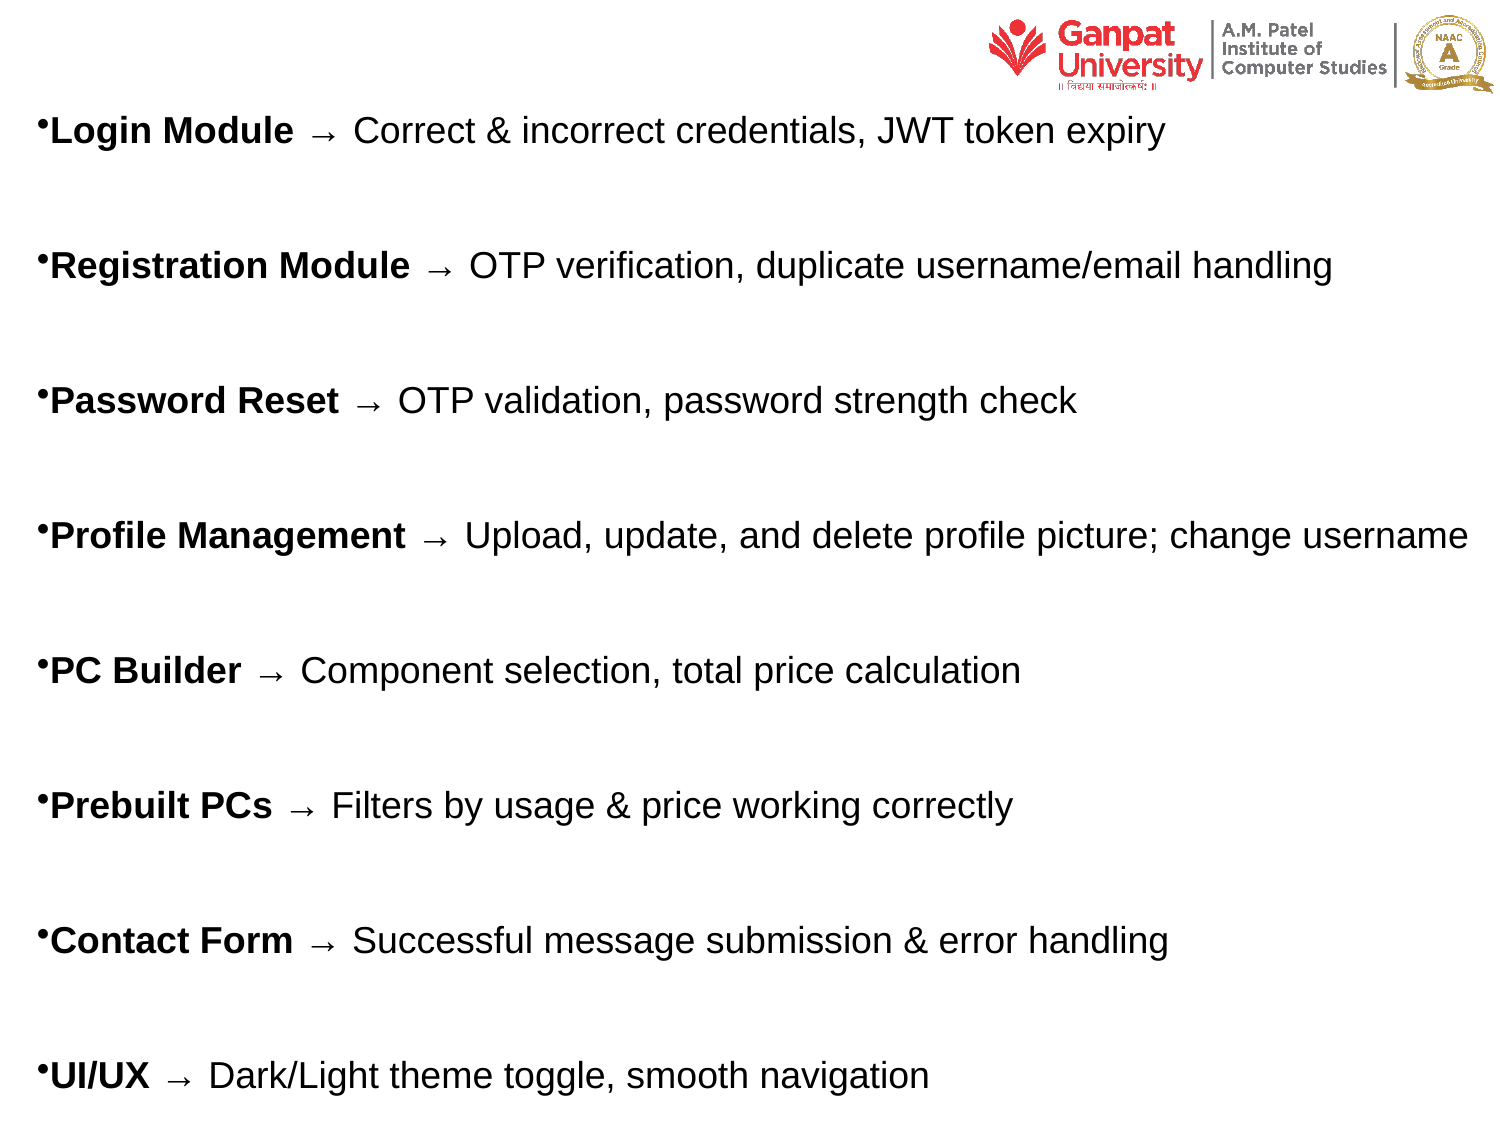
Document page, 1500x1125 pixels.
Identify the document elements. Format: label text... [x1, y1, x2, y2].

picture [989, 15, 1494, 94]
list Login Module → Correct & incorrect credentials, JWT token expiry Registration Module → OTP verification, duplicate username/email handling Password Reset → OTP validation, password strength check Profile Management → Upload, update, and delete profile picture; change username PC Builder → Component selection, total price calculation Prebuilt PCs → Filters by usage & price working correctly Contact Form → Successful message submission & error handling UI/UX → Dark/Light theme toggle, smooth navigation [21, 98, 1500, 1104]
